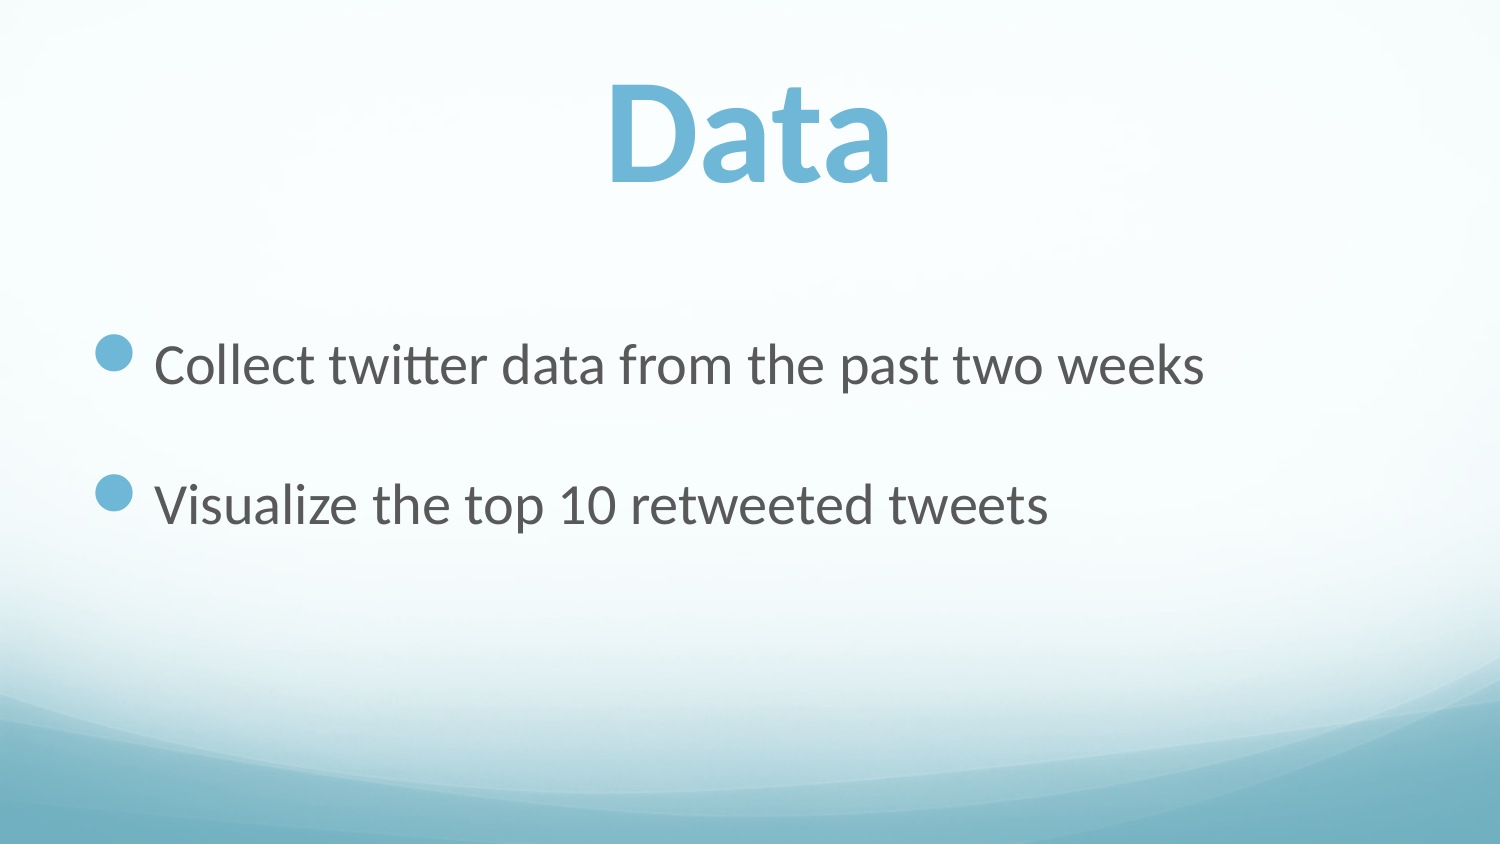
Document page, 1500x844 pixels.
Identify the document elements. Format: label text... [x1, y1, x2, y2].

list Collect twitter data from the past two weeks Visualize the top 10 retweeted tweets [75, 240, 1425, 764]
title Data [75, 86, 1425, 228]
